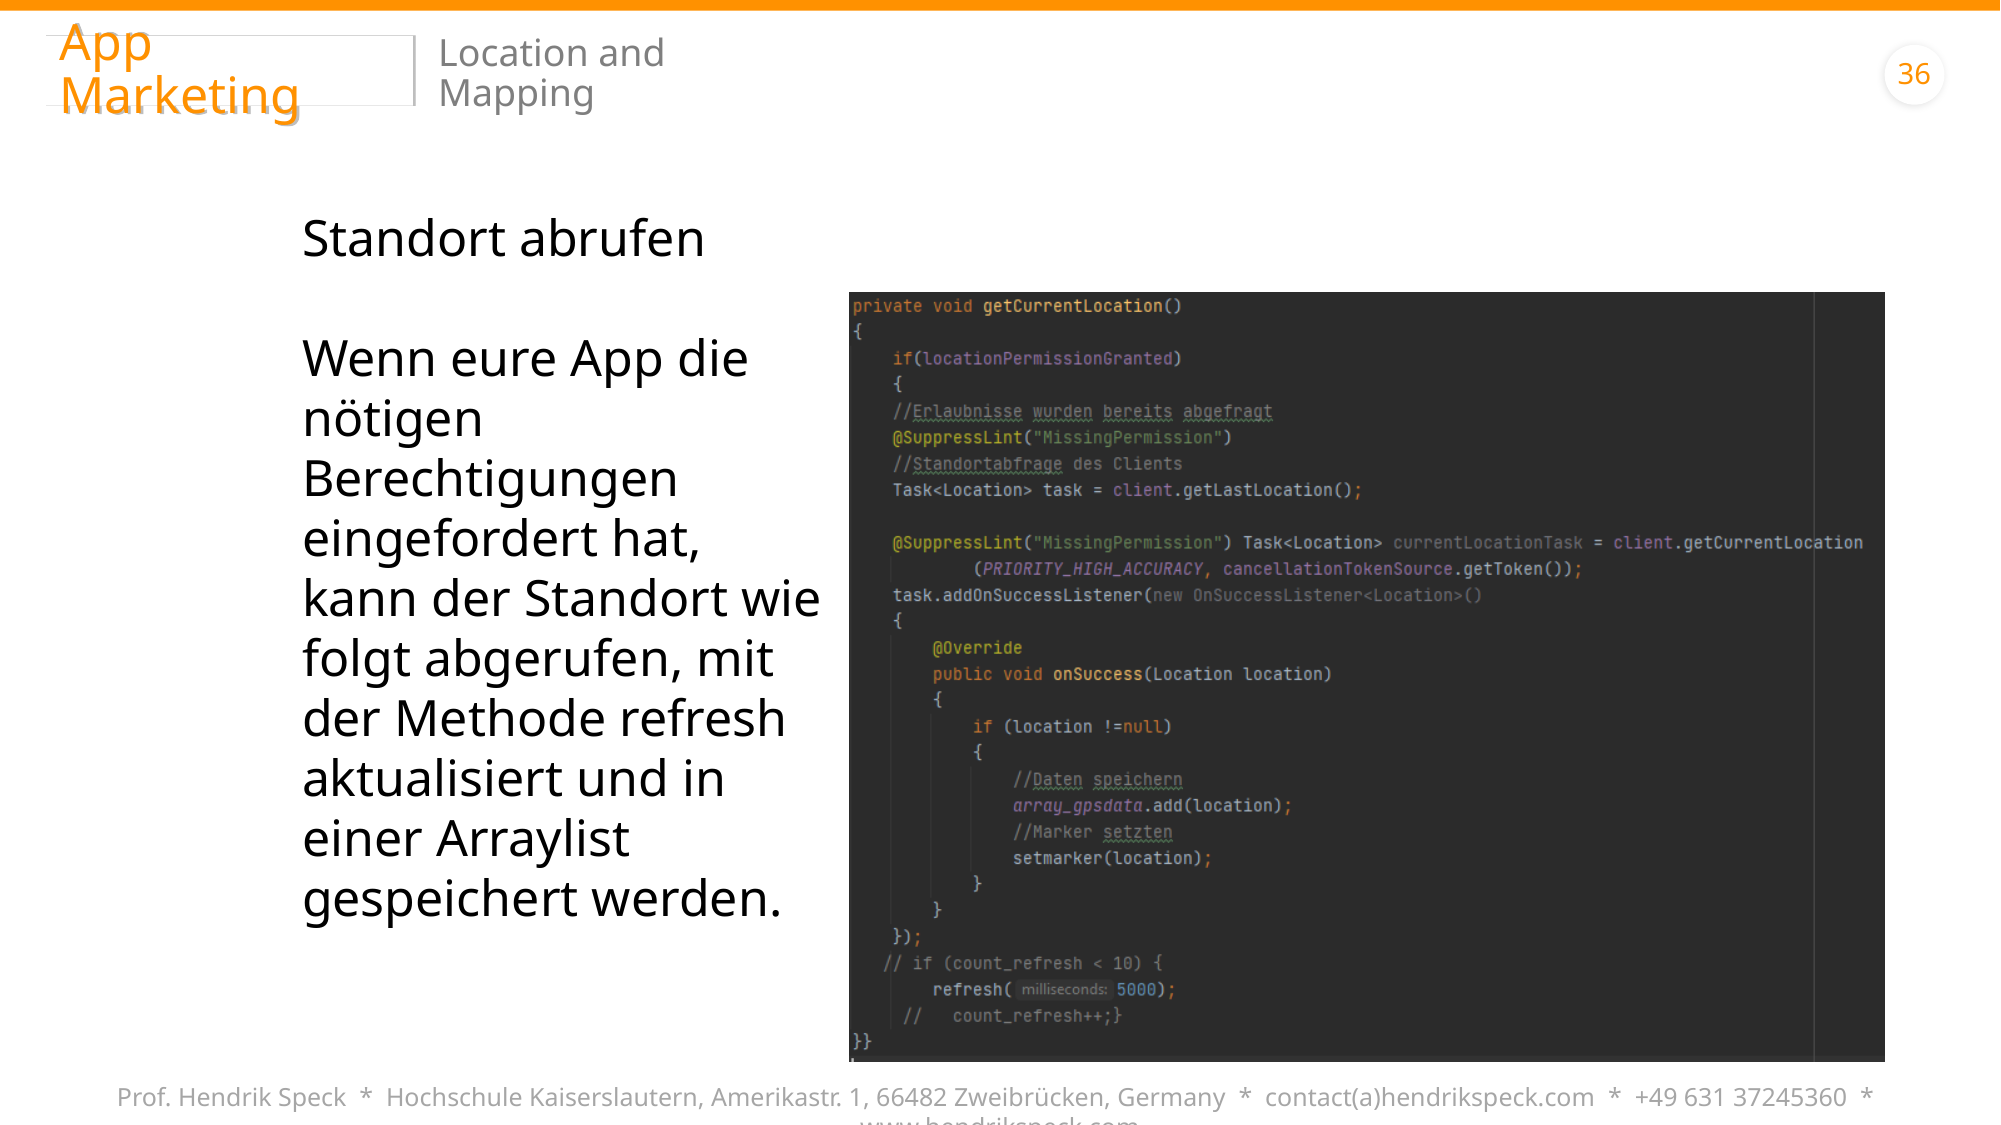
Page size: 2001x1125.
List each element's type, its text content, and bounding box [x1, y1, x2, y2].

picture [849, 292, 1885, 1062]
list App Marketing [44, 35, 413, 106]
text_box Standort abrufen Wenn eure App die nötigen Berechtigungen eingefordert hat, kann der Standort wie folgt abgerufen, mit der Methode refresh aktualisiert und in einer Arraylist gespeichert werden. [287, 199, 838, 1125]
slide_number 36 [1871, 49, 1958, 101]
list Location and Mapping [414, 46, 823, 103]
